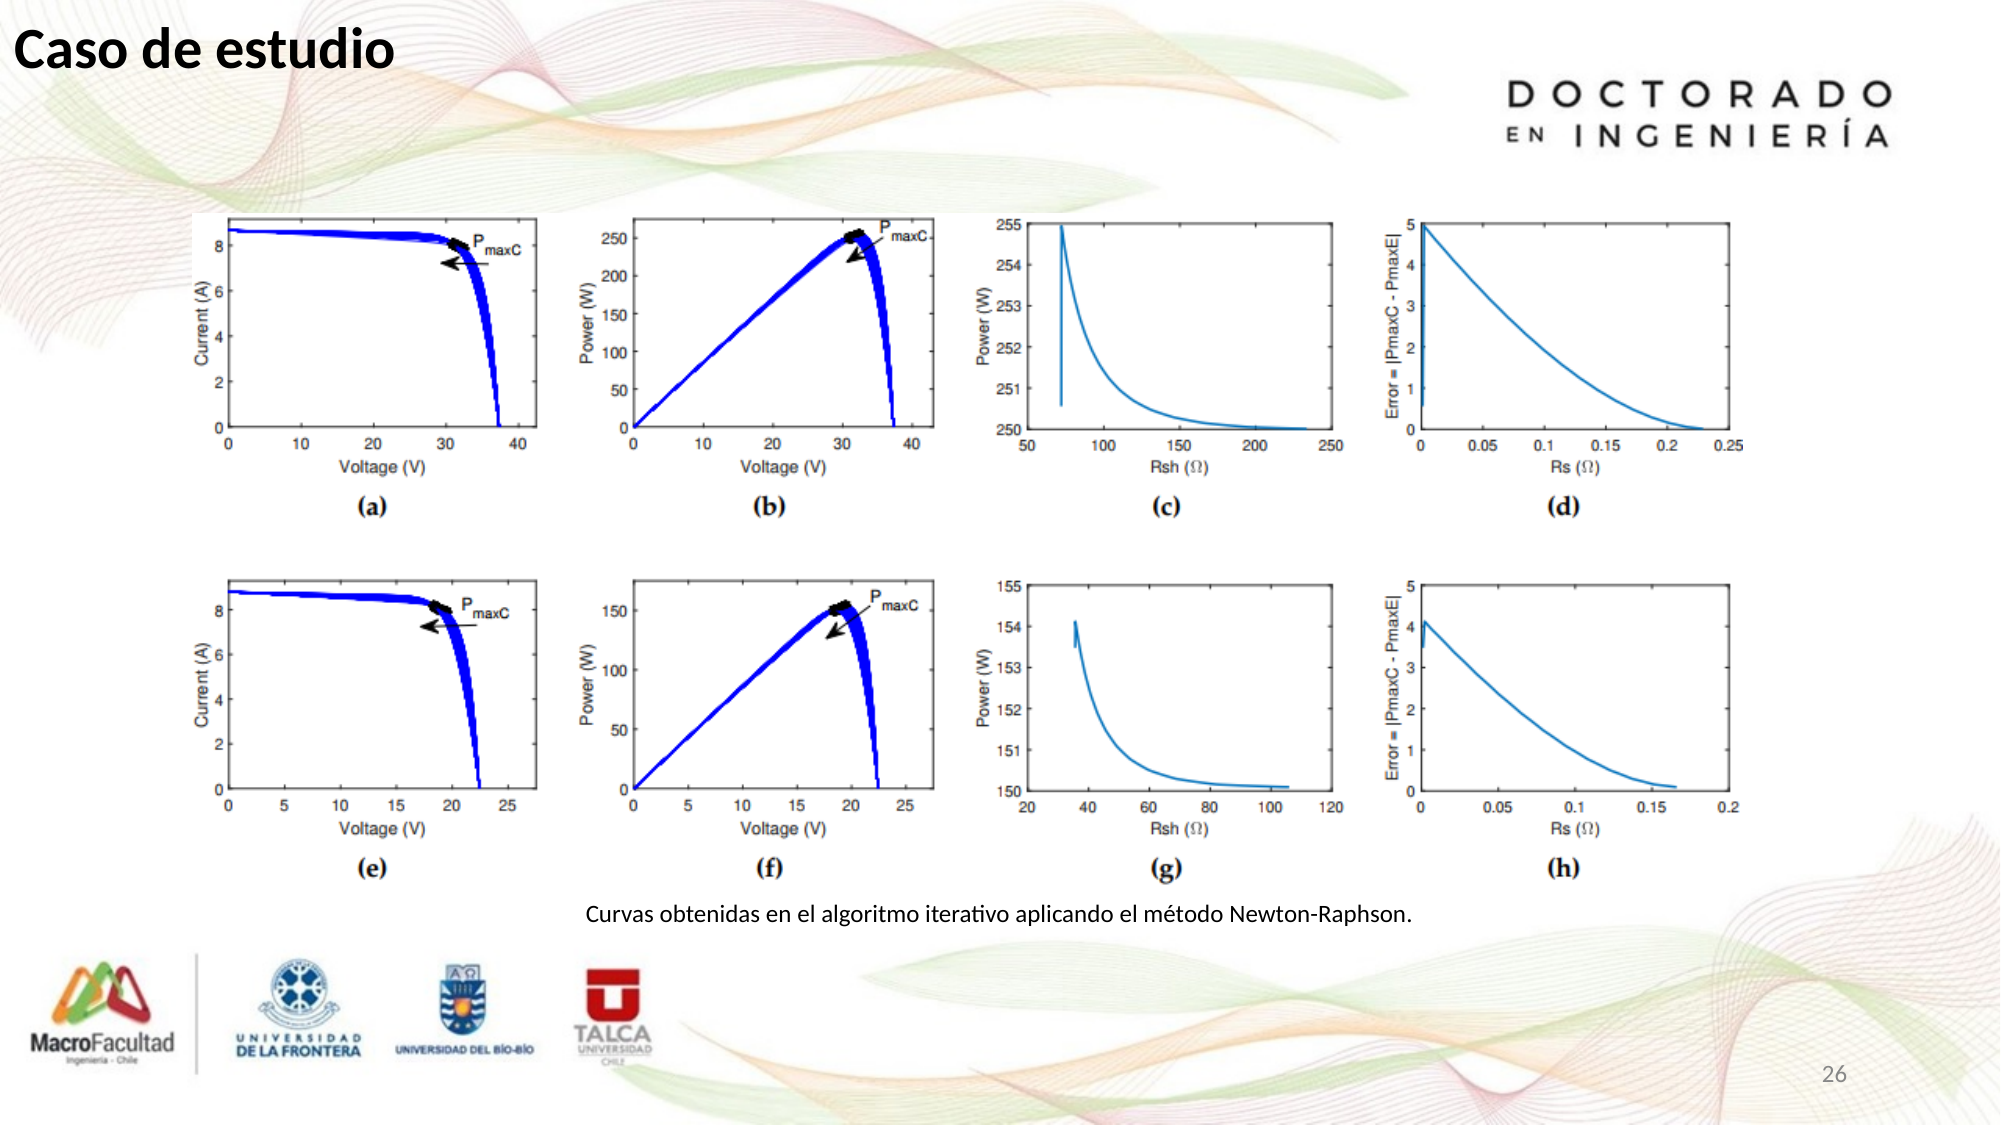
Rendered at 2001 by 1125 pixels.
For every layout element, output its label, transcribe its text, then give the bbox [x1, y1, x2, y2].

text_box Caso de estudio [0, 2, 1453, 87]
slide_number 26 [1412, 1042, 1863, 1103]
text_box Curvas obtenidas en el algoritmo iterativo aplicando el método Newton-Raphson. [568, 902, 1431, 935]
picture [0, 0, 2001, 1125]
